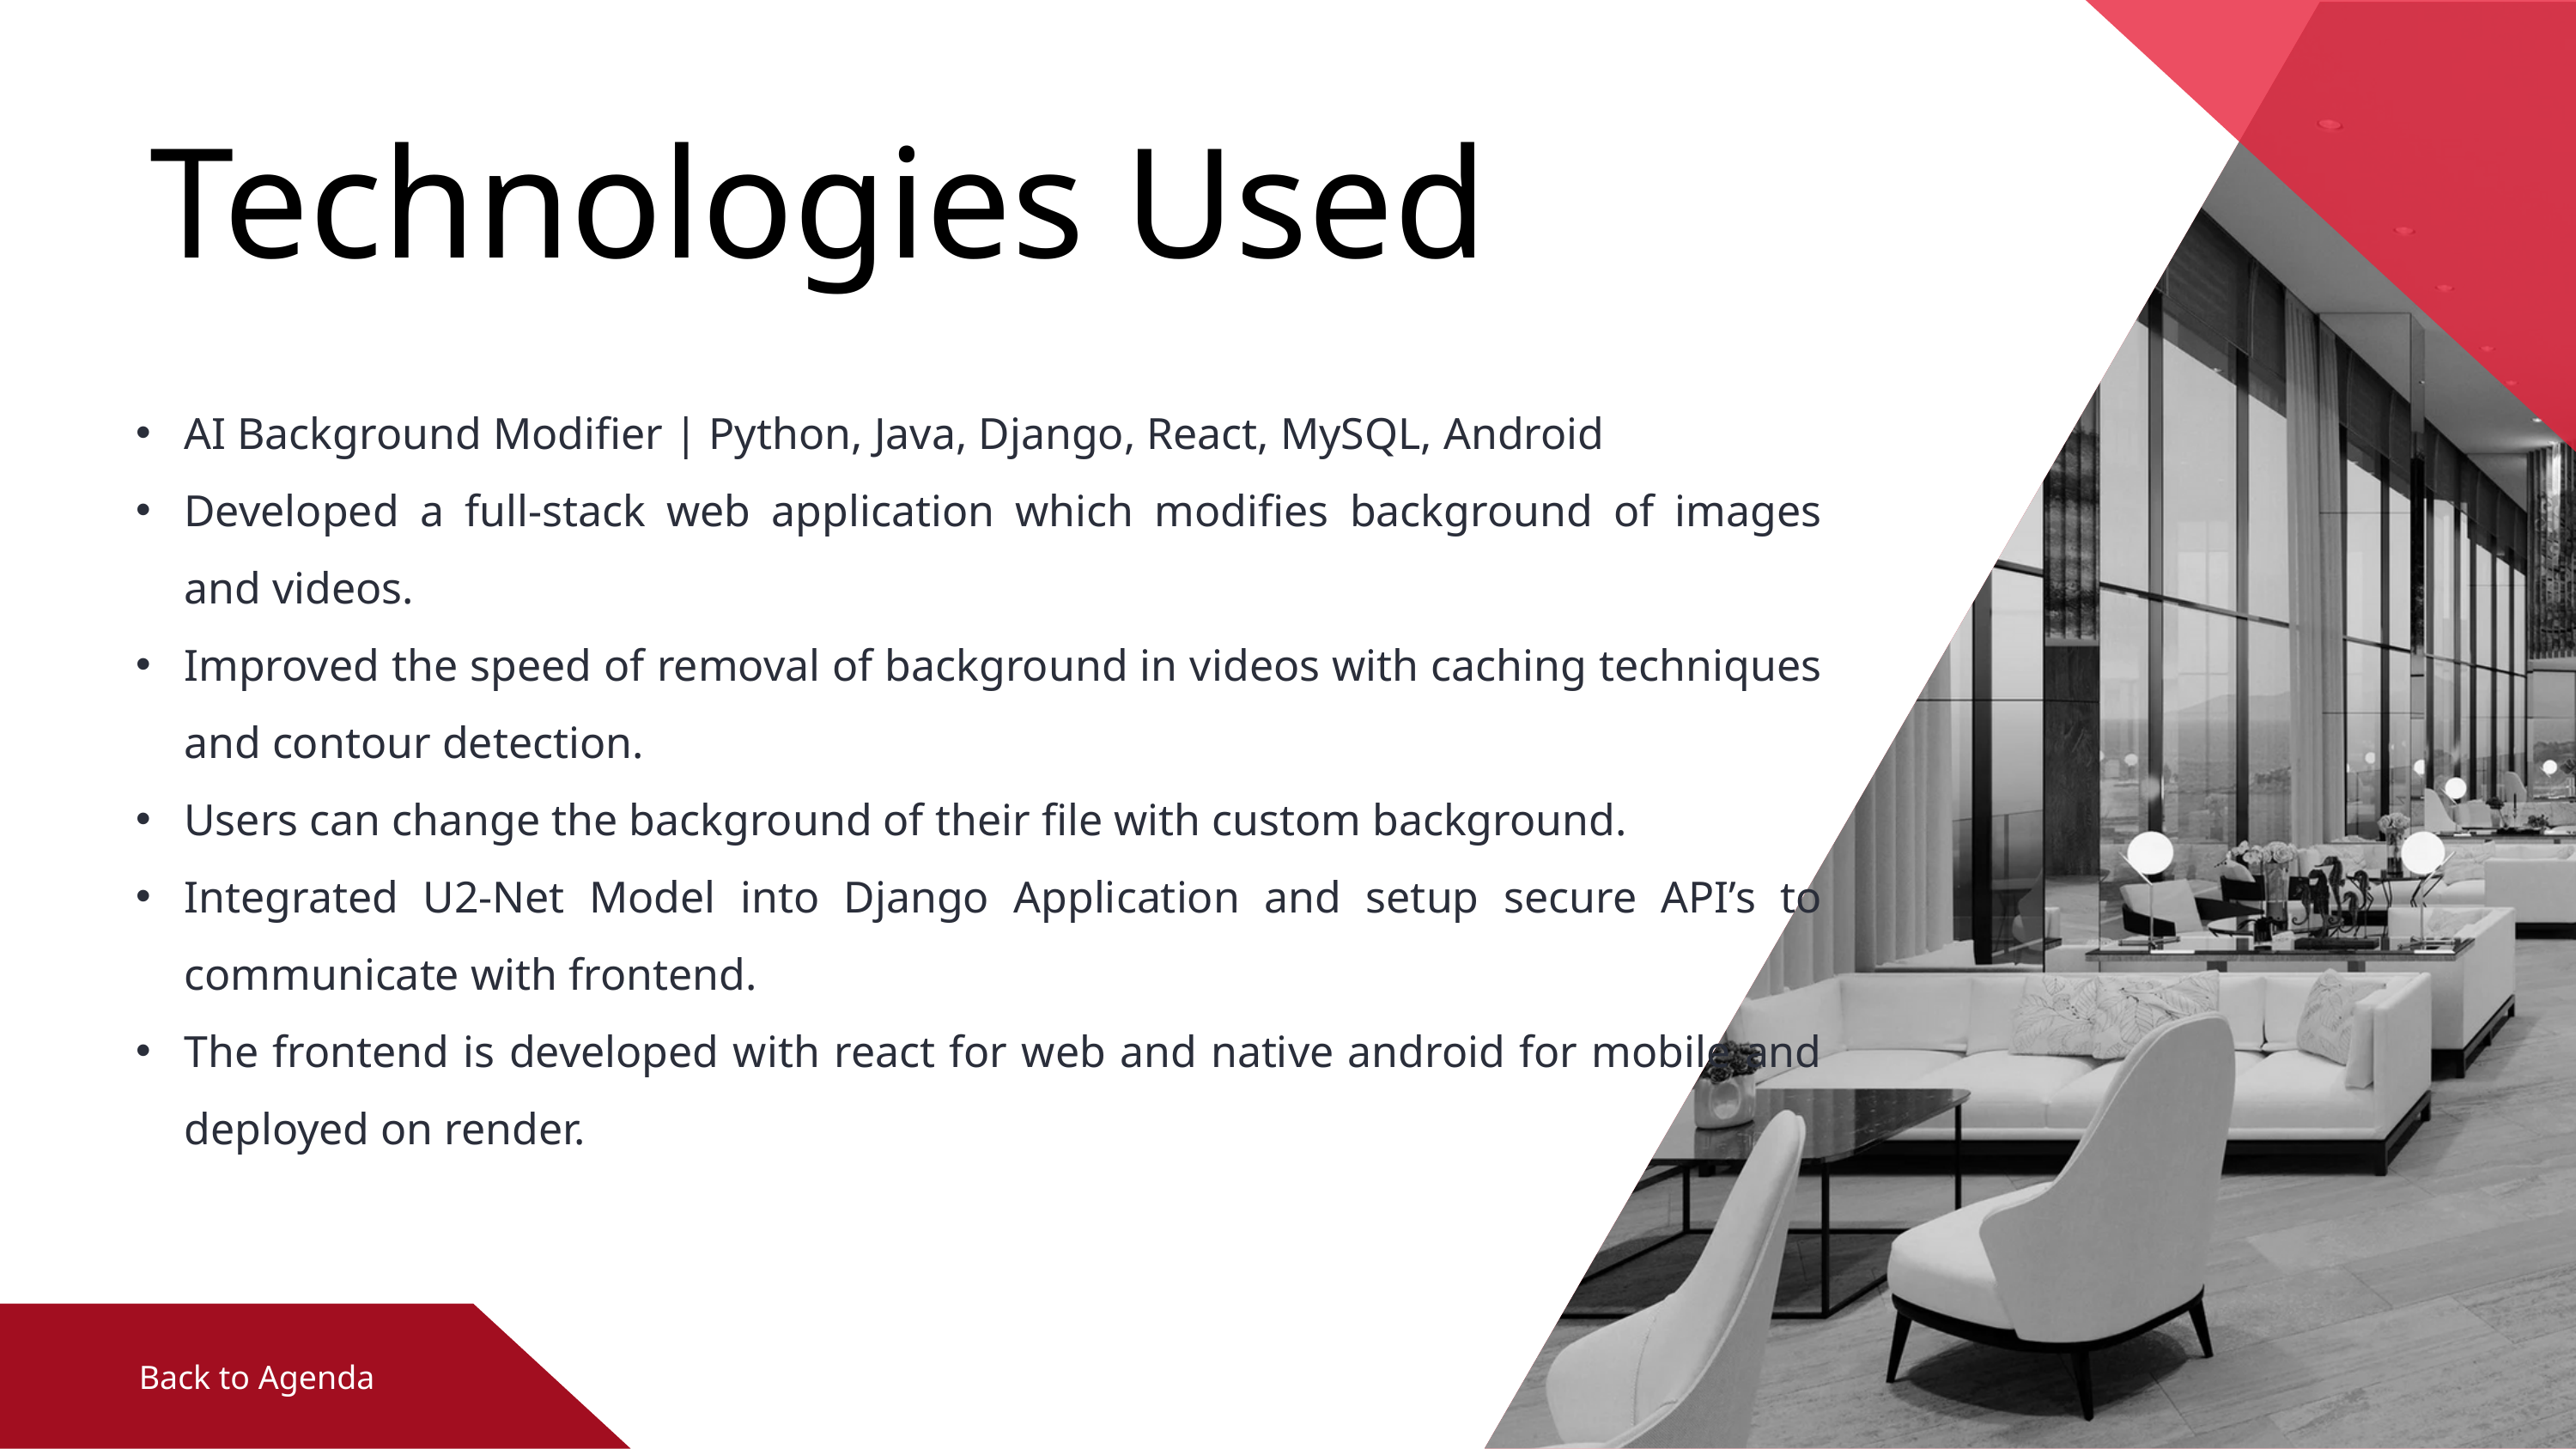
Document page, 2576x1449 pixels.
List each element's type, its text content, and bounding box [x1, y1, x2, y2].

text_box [0, 1303, 631, 1449]
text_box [1484, 2, 2576, 1449]
text_box AI Background Modifier | Python, Java, Django, React, MySQL, Android Developed a full-stack web application which modifies background of images and videos. Improved the speed of removal of background in videos with caching techniques and contour detection. Users can change the background of their file with custom background. Integrated U2-Net Model into Django Application and setup secure API’s to communicate with frontend. The frontend is developed with react for web and native android for mobile and deployed on render. [136, 380, 1479, 1154]
text_box Technologies Used [149, 106, 1479, 288]
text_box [2034, 0, 2576, 452]
